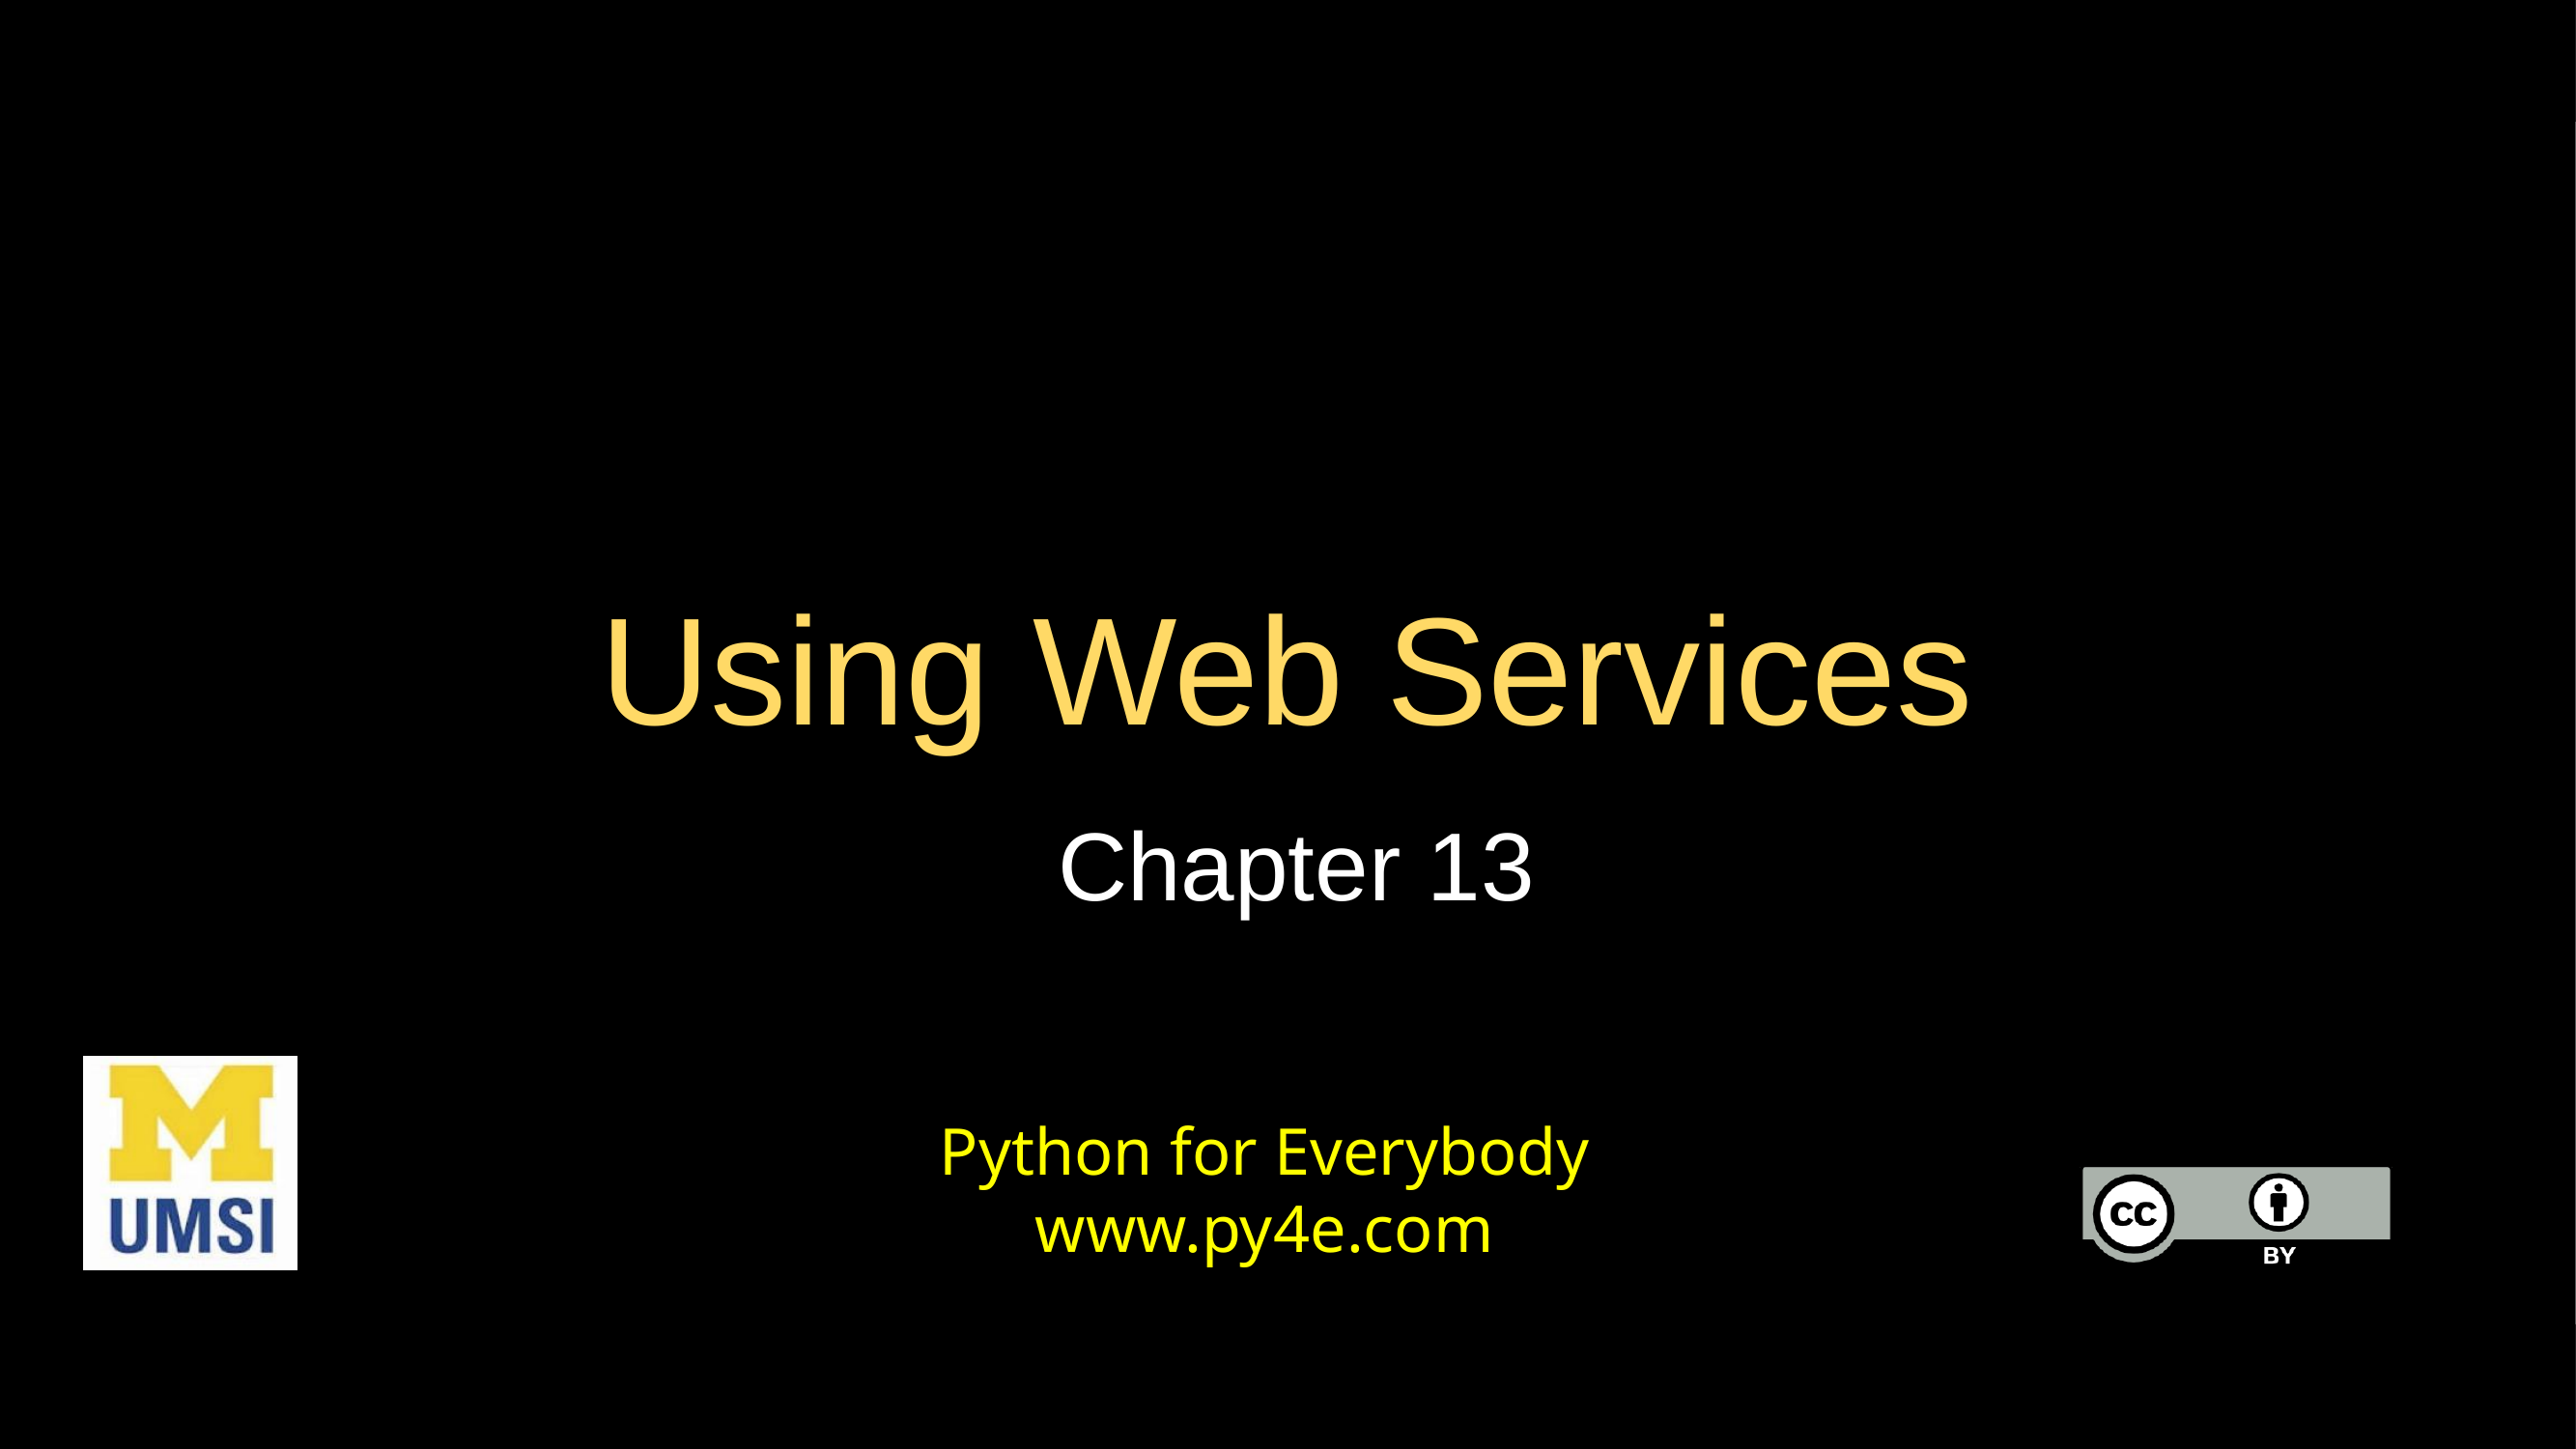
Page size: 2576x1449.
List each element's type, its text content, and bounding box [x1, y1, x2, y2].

title Using Web Services [183, 199, 2391, 762]
picture [2080, 1163, 2392, 1270]
list Chapter 13 [192, 798, 2400, 1046]
text_box Python for Everybody www.py4e.com [473, 1107, 2056, 1268]
picture [83, 1056, 297, 1271]
